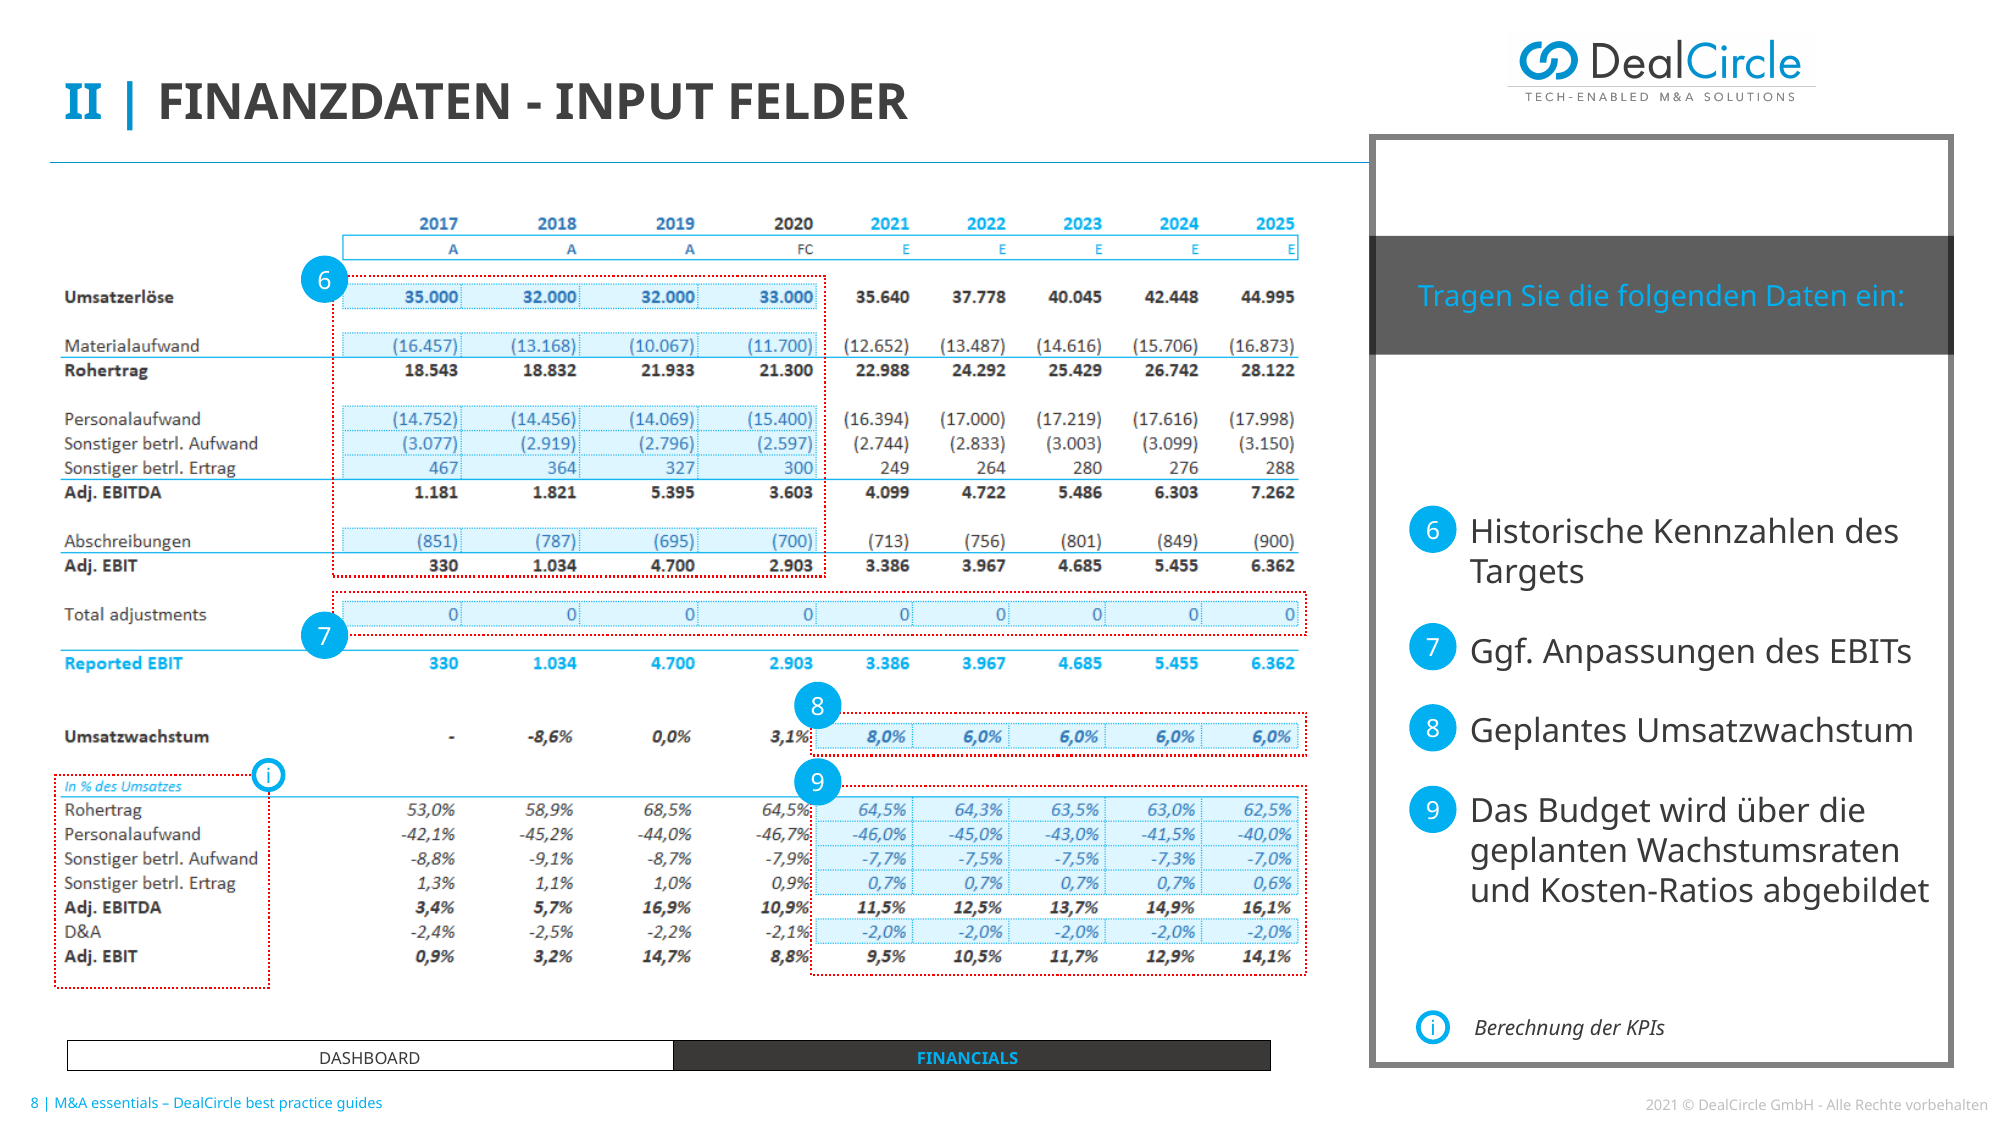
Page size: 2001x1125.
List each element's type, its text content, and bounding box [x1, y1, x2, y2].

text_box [66, 1040, 1271, 1070]
text_box i [1417, 1011, 1449, 1044]
text_box 9 [1408, 784, 1458, 835]
title II | FINANZDATEN - INPUT FELDER [49, 44, 1373, 163]
text_box Historische Kennzahlen des Targets Ggf. Anpassungen des EBITs Geplantes Umsatzwachstum Das Budget wird über die geplanten Wachstumsraten und Kosten-Ratios abgebildet [1388, 356, 1951, 1065]
text_box [1372, 356, 1468, 1066]
picture [1507, 30, 1816, 113]
picture [40, 203, 1323, 988]
text_box Berechnung der KPIs [1468, 987, 1891, 1067]
picture [218, 1100, 223, 1108]
text_box Tragen Sie die folgenden Daten ein: [1368, 235, 1955, 356]
text_box 8 [1408, 703, 1458, 753]
text_box 6 [1408, 504, 1458, 554]
text_box [1372, 136, 1952, 235]
text_box 7 [1408, 621, 1458, 672]
